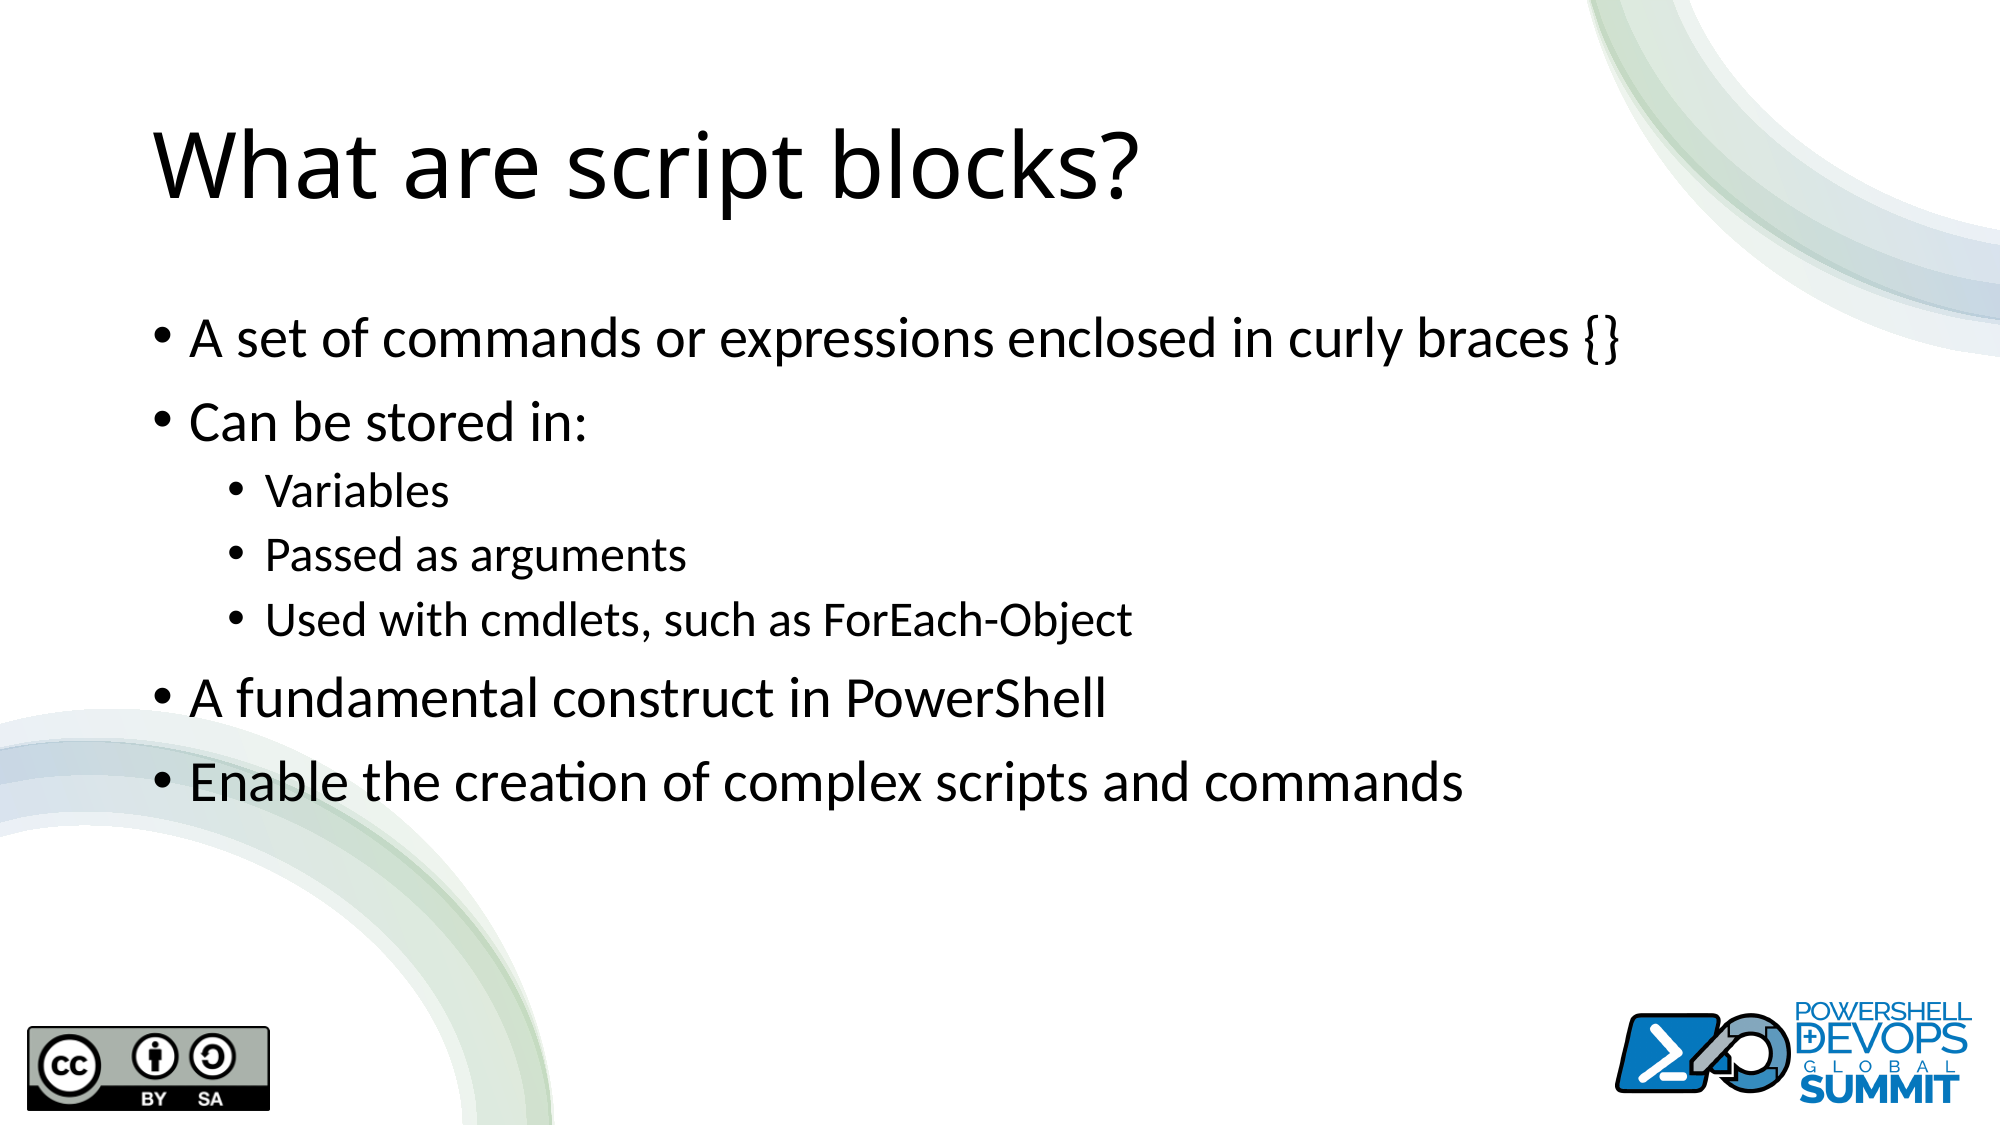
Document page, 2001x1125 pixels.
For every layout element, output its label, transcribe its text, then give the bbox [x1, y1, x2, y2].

picture [26, 1026, 270, 1112]
title What are script blocks? [137, 59, 1863, 278]
list A set of commands or expressions enclosed in curly braces {} Can be stored in: Variables Passed as arguments Used with cmdlets, such as ForEach-Object A fundamental construct in PowerShell Enable the creation of complex scripts and commands [137, 299, 1863, 1014]
picture [1615, 998, 1972, 1112]
